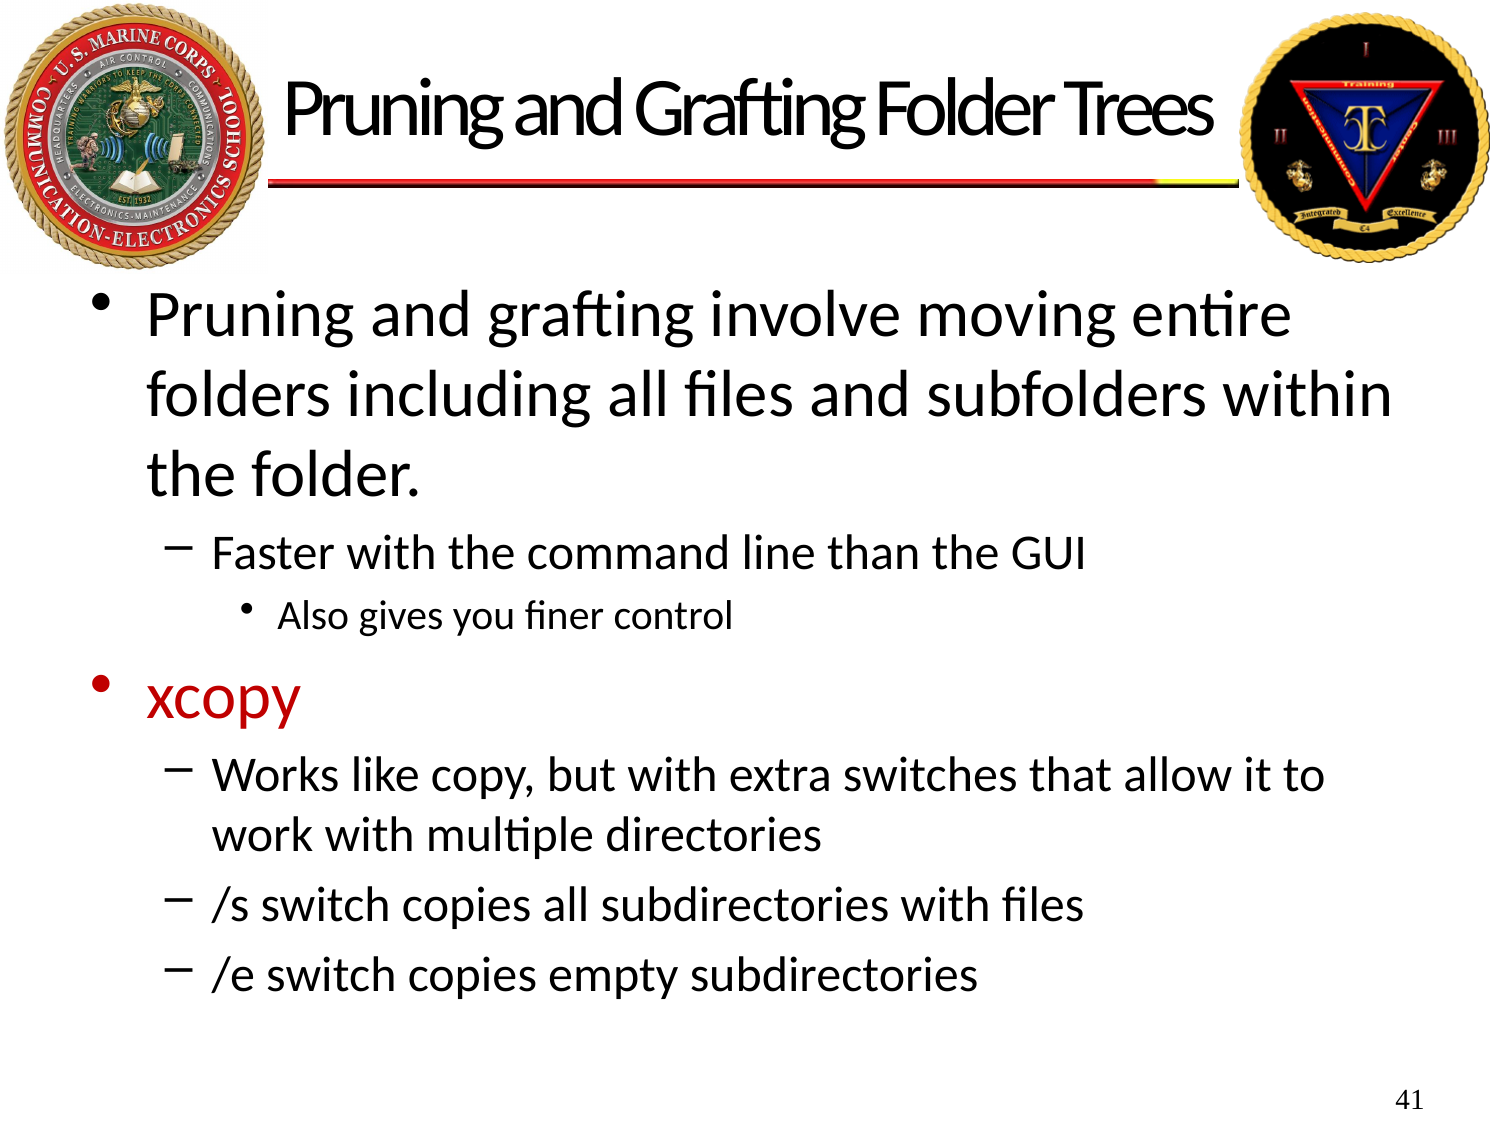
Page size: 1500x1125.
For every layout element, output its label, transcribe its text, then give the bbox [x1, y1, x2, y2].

picture [1239, 12, 1490, 263]
picture [0, 0, 268, 274]
list Pruning and grafting involve moving entire folders including all files and subfolders within the folder. Faster with the command line than the GUI Also gives you finer control xcopy Works like copy, but with extra switches that allow it to work with multiple directories /s switch copies all subdirectories with files /e switch copies empty subdirectories [75, 262, 1425, 1005]
title Pruning and Grafting Folder Trees [75, 45, 1425, 233]
